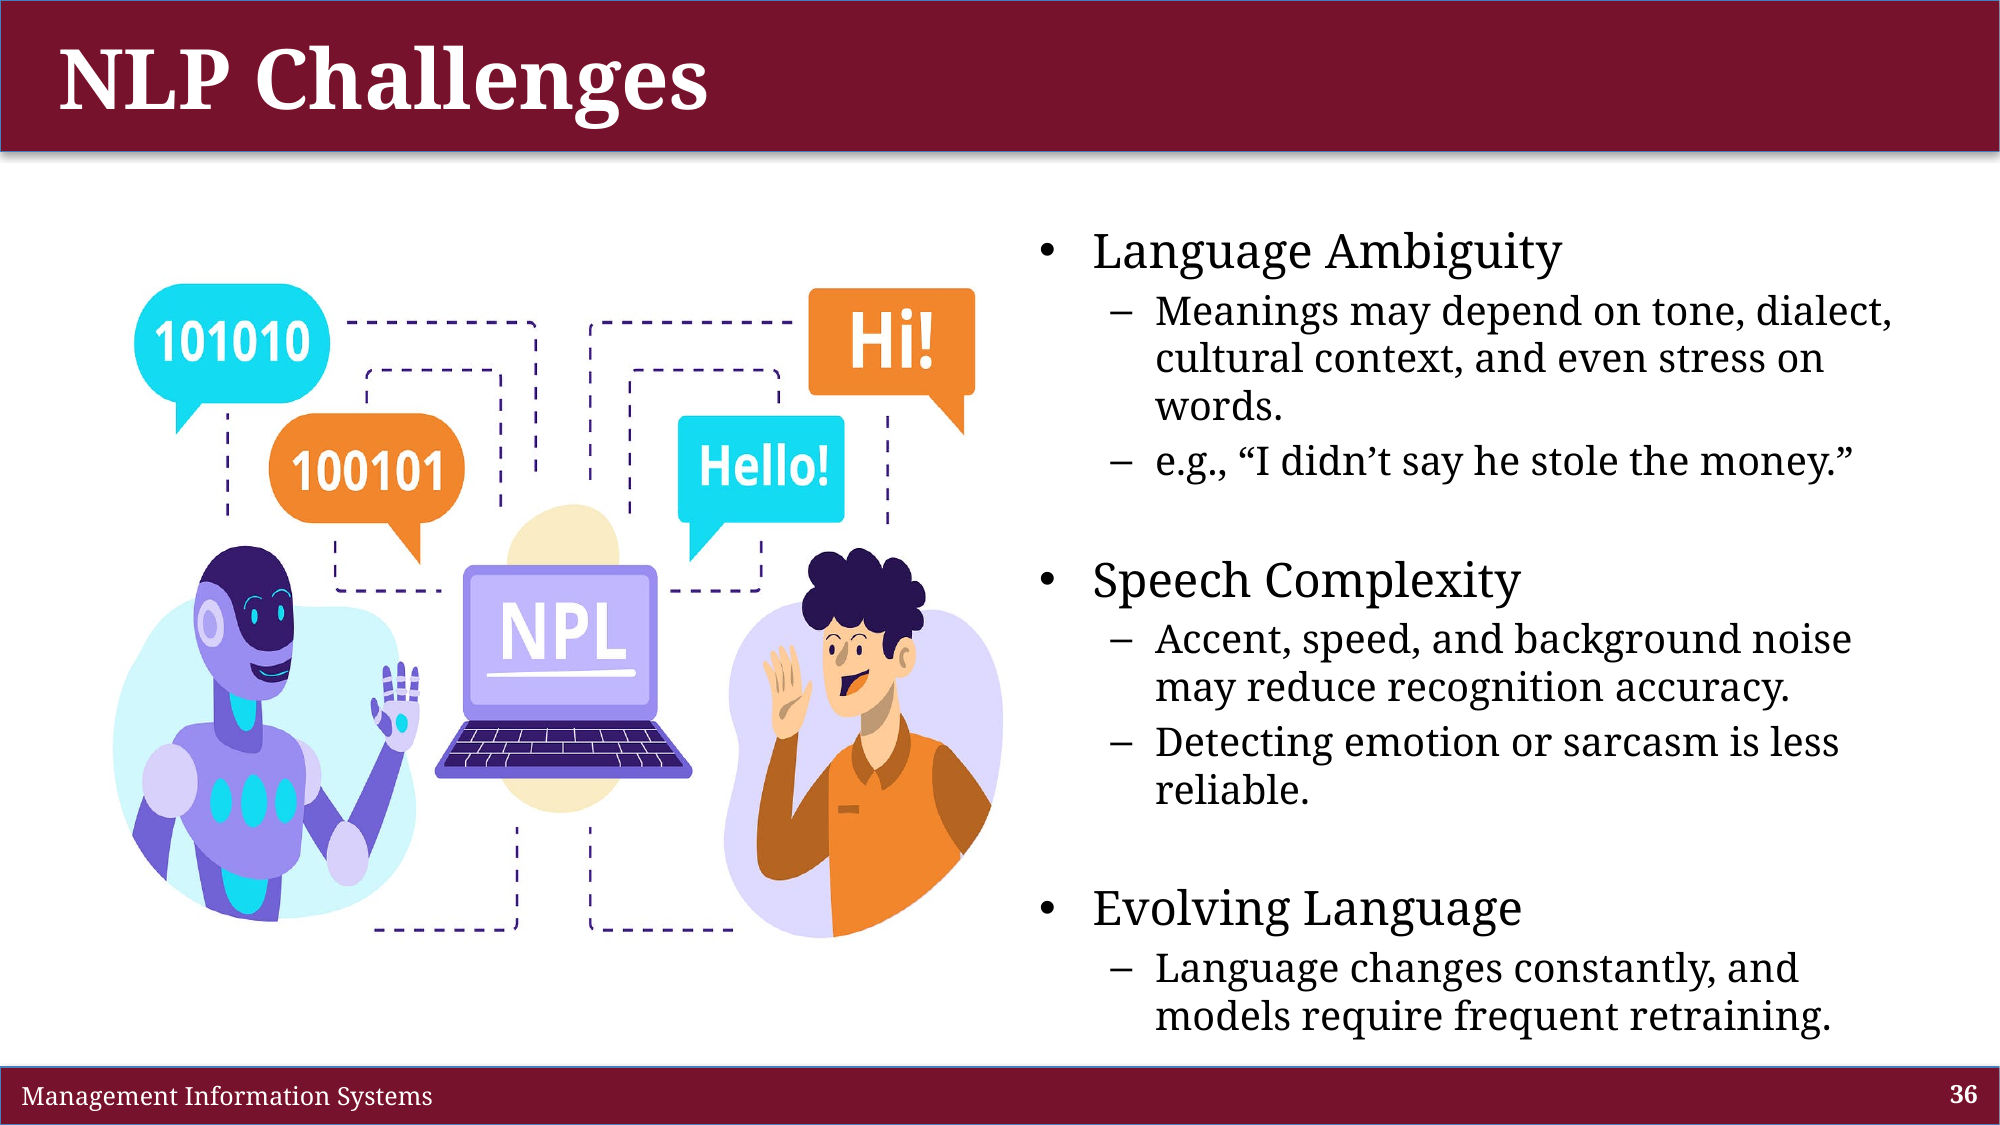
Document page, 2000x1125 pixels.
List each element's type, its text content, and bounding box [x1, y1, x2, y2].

list Language Ambiguity Meanings may depend on tone, dialect, cultural context, and even stress on words. e.g., “I didn’t say he stole the money.” Speech Complexity Accent, speed, and background noise may reduce recognition accuracy. Detecting emotion or sarcasm is less reliable. Evolving Language Language changes constantly, and models require frequent retraining. [1024, 213, 1911, 1047]
footer Management Information Systems [0, 1066, 475, 1125]
text_box [475, 1066, 1649, 1125]
slide_number 36 [1649, 1066, 2000, 1125]
title NLP Challenges [0, 0, 2000, 152]
picture [88, 233, 1025, 985]
